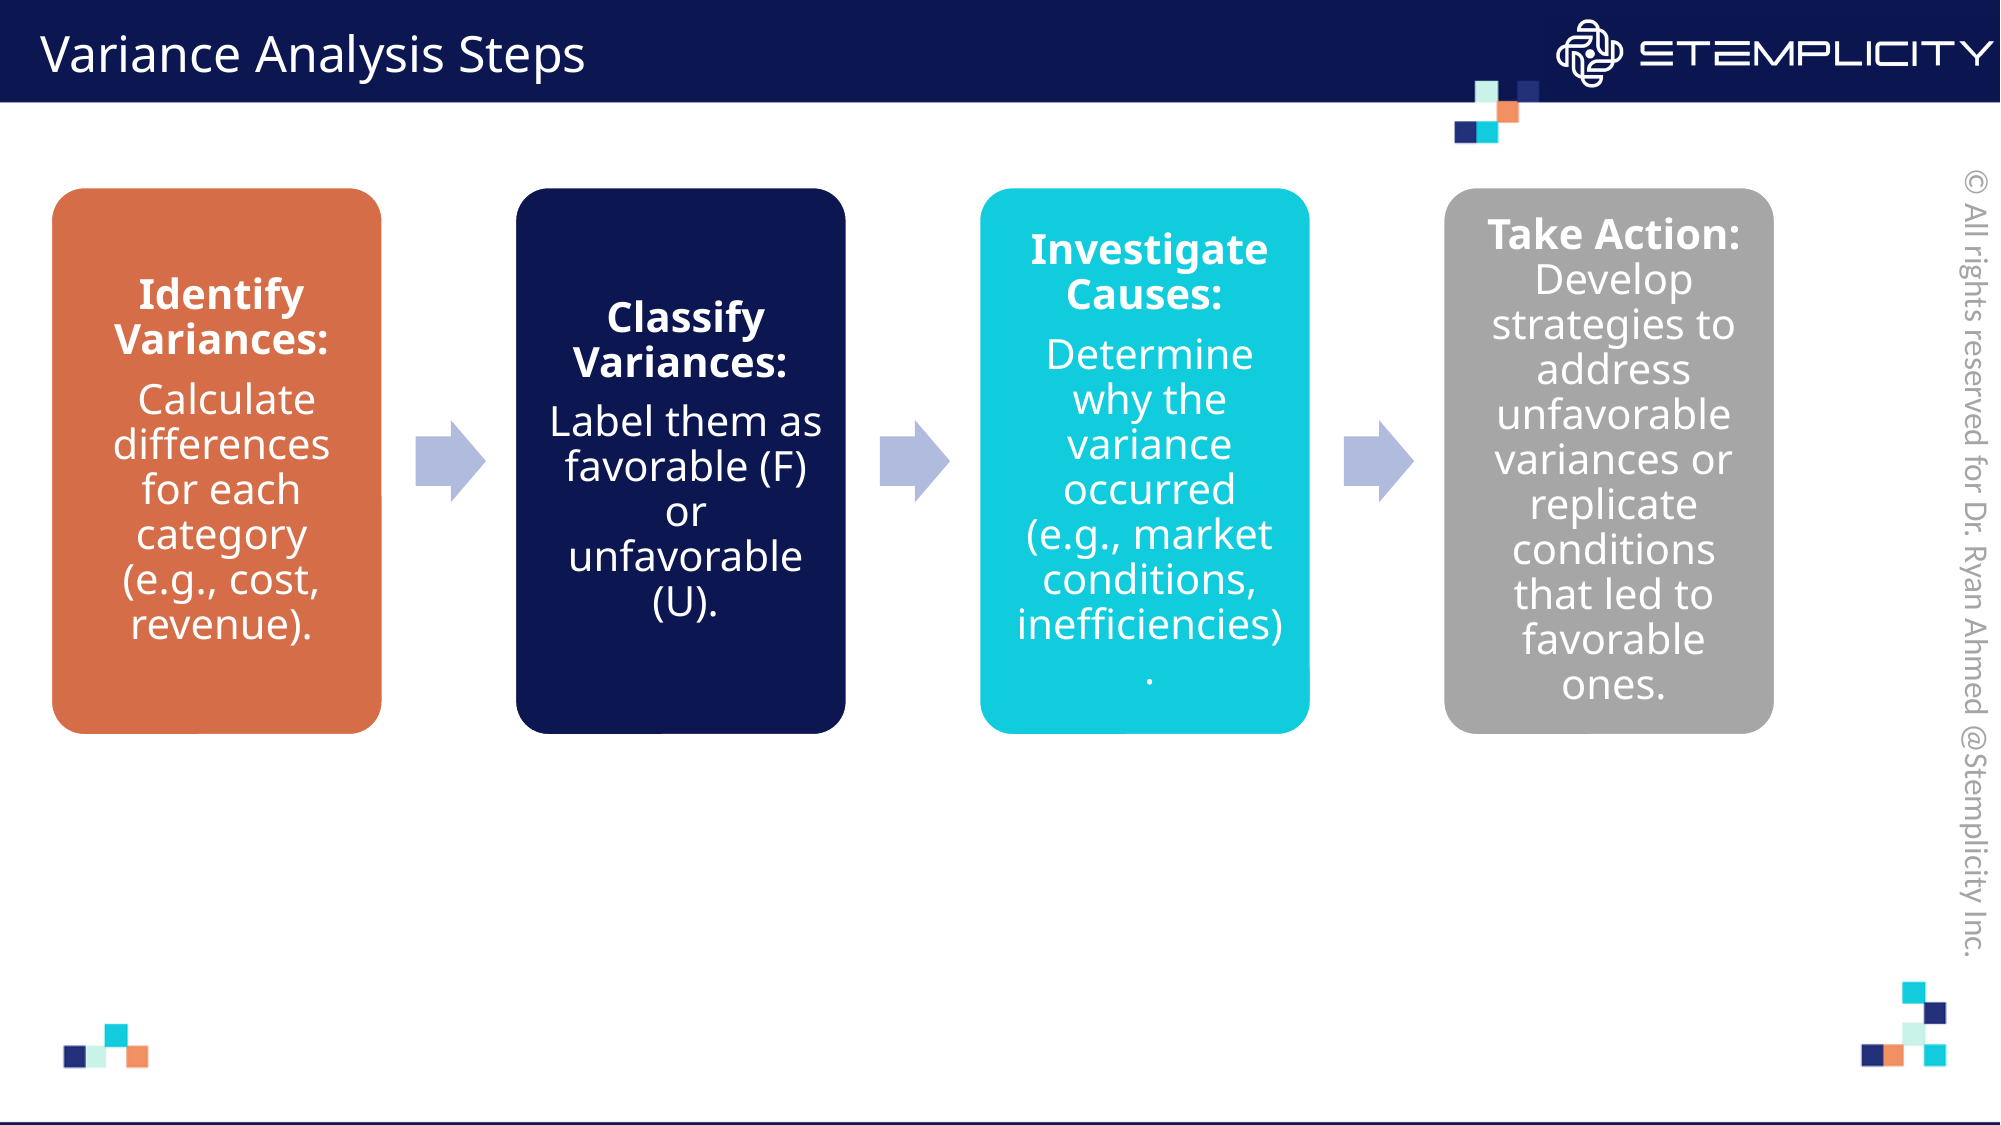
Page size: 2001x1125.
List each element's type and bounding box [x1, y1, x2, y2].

text_box [49, 70, 1777, 852]
picture [0, 0, 2000, 1125]
